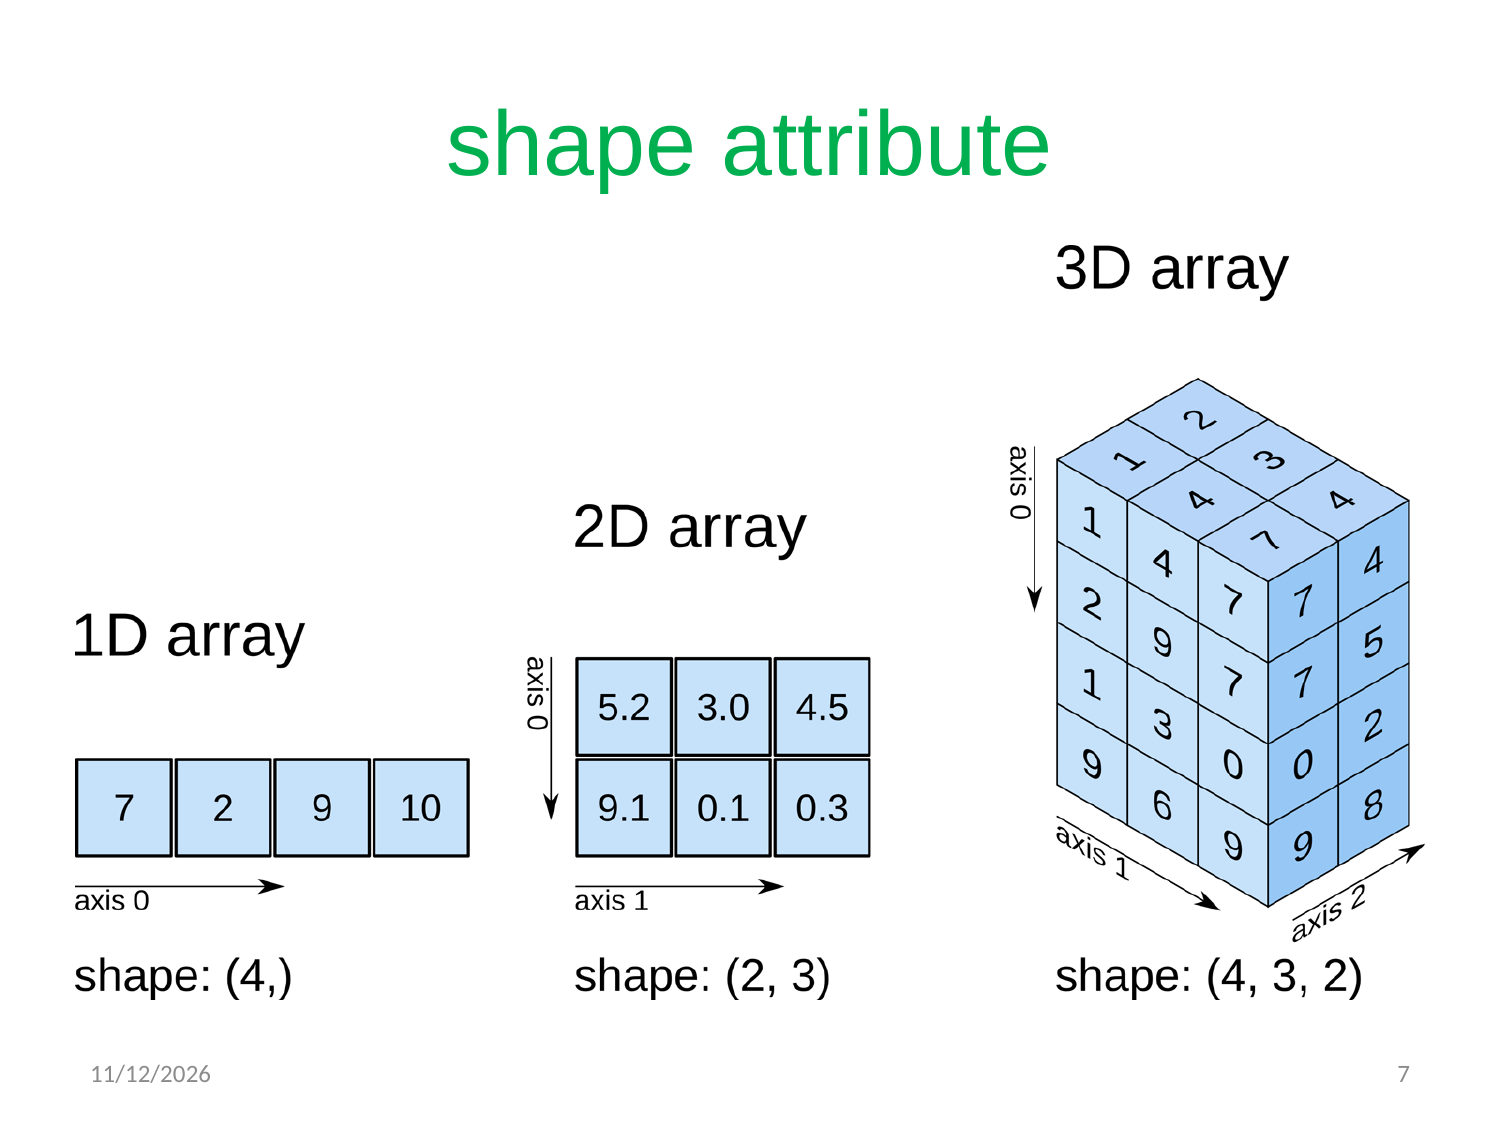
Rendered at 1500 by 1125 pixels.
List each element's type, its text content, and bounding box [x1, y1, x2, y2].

slide_number 7 [1074, 1042, 1425, 1103]
title shape attribute [75, 45, 1425, 233]
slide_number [75, 1042, 425, 1103]
picture [74, 245, 1426, 1001]
